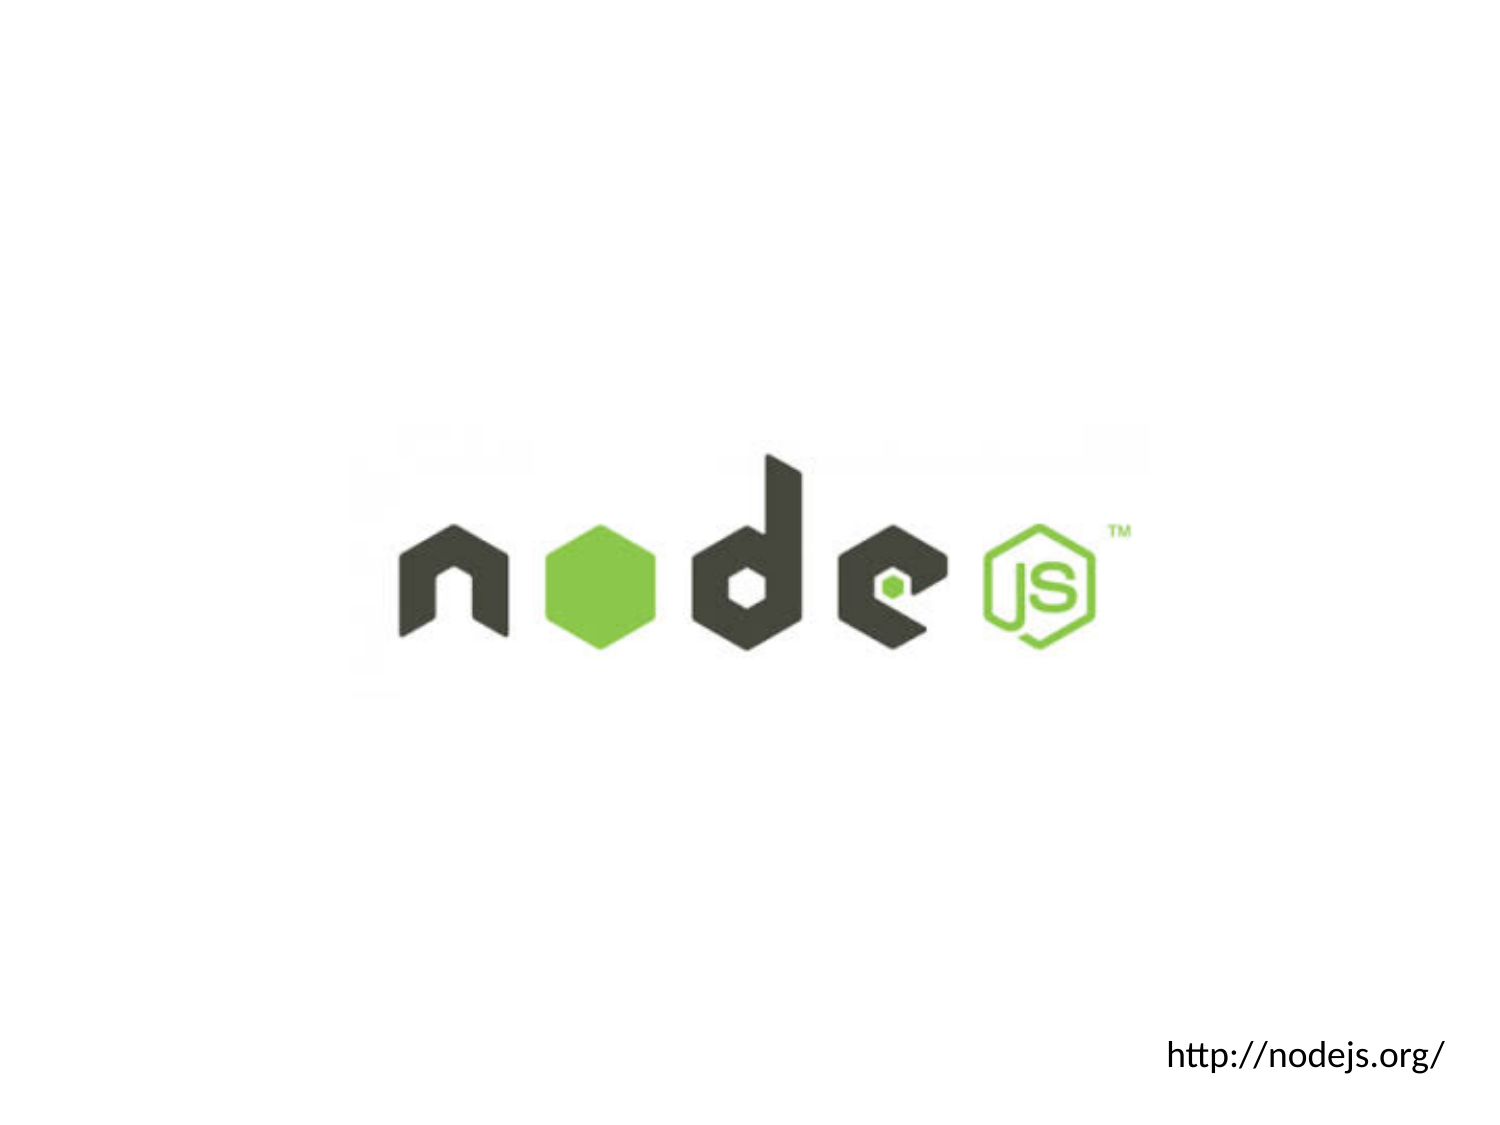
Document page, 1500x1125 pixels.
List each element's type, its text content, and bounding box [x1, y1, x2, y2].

picture [349, 424, 1151, 699]
text_box http://nodejs.org/ [1151, 1022, 1461, 1083]
